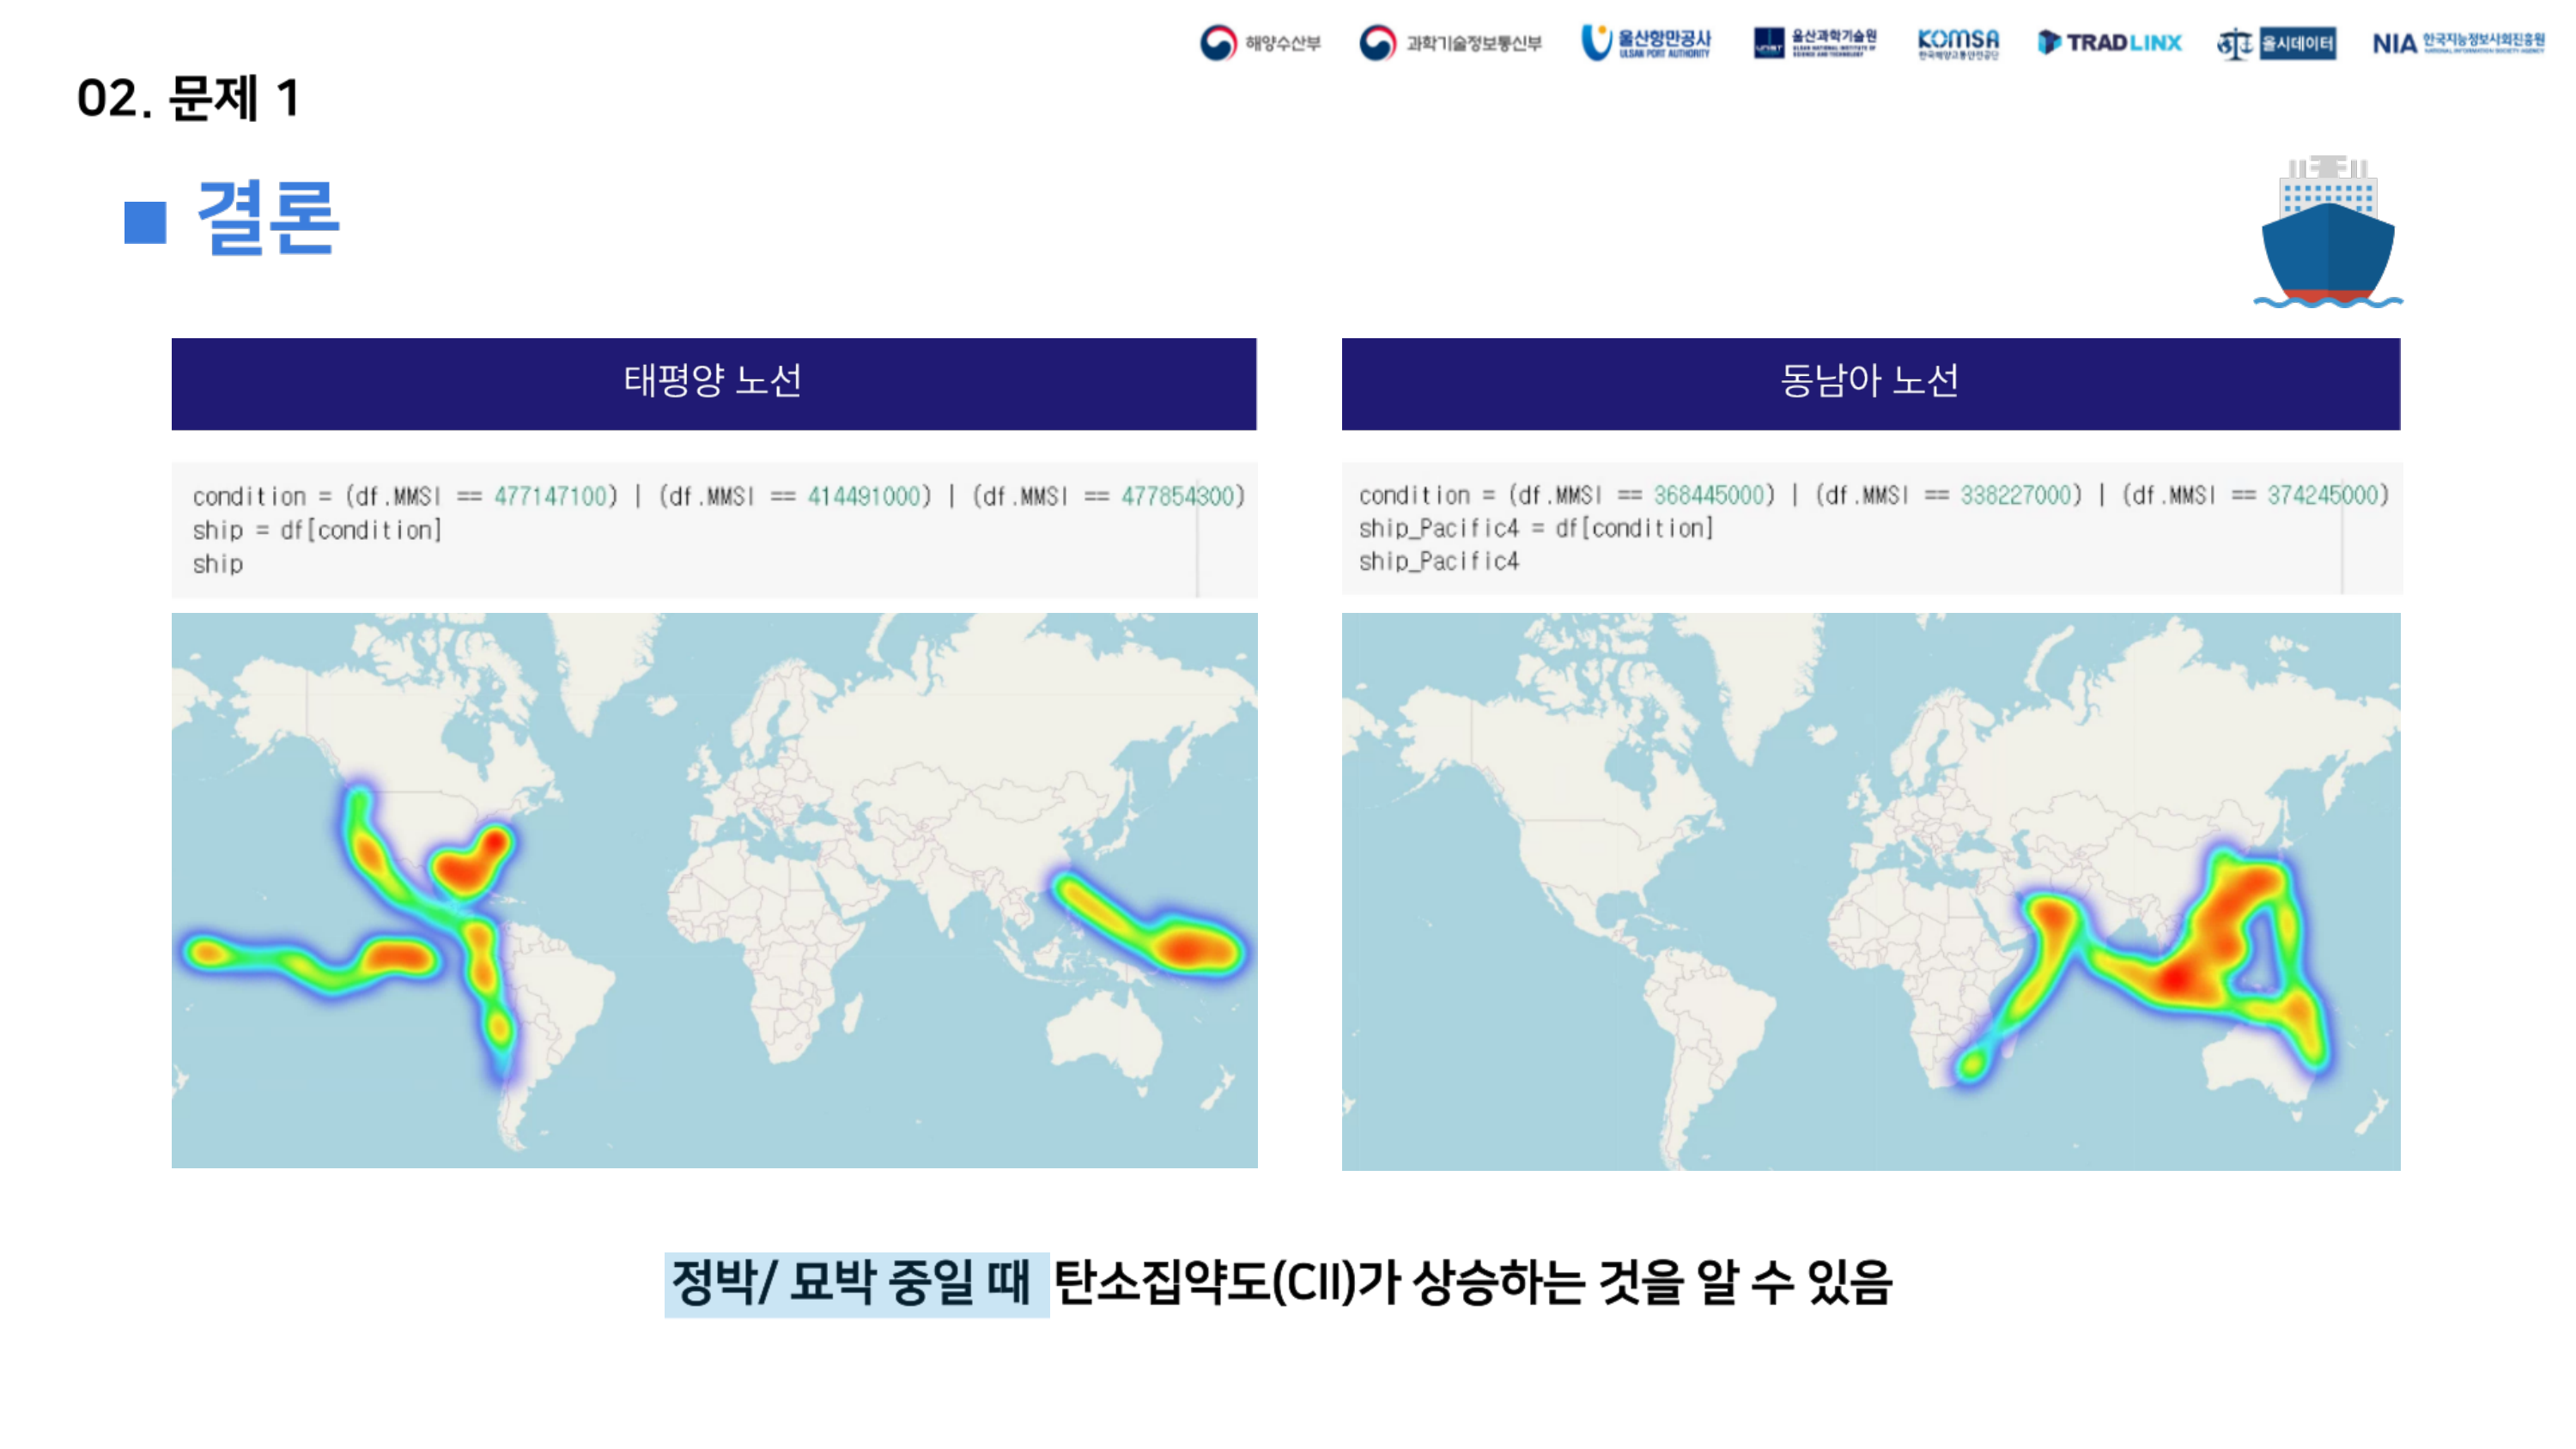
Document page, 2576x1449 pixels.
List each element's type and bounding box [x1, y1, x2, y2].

picture [1336, 348, 1980, 423]
text_box [1342, 444, 2403, 607]
text_box [665, 1252, 1050, 1320]
text_box [1342, 613, 2401, 1171]
text_box [1170, 12, 2576, 74]
text_box [2253, 155, 2404, 308]
picture [69, 58, 319, 150]
text_box [172, 338, 1258, 432]
picture [0, 1245, 1916, 1333]
text_box [172, 614, 1258, 1168]
picture [183, 153, 378, 294]
text_box [125, 202, 167, 244]
picture [166, 348, 823, 423]
text_box [172, 452, 1258, 607]
text_box [1342, 338, 2401, 432]
